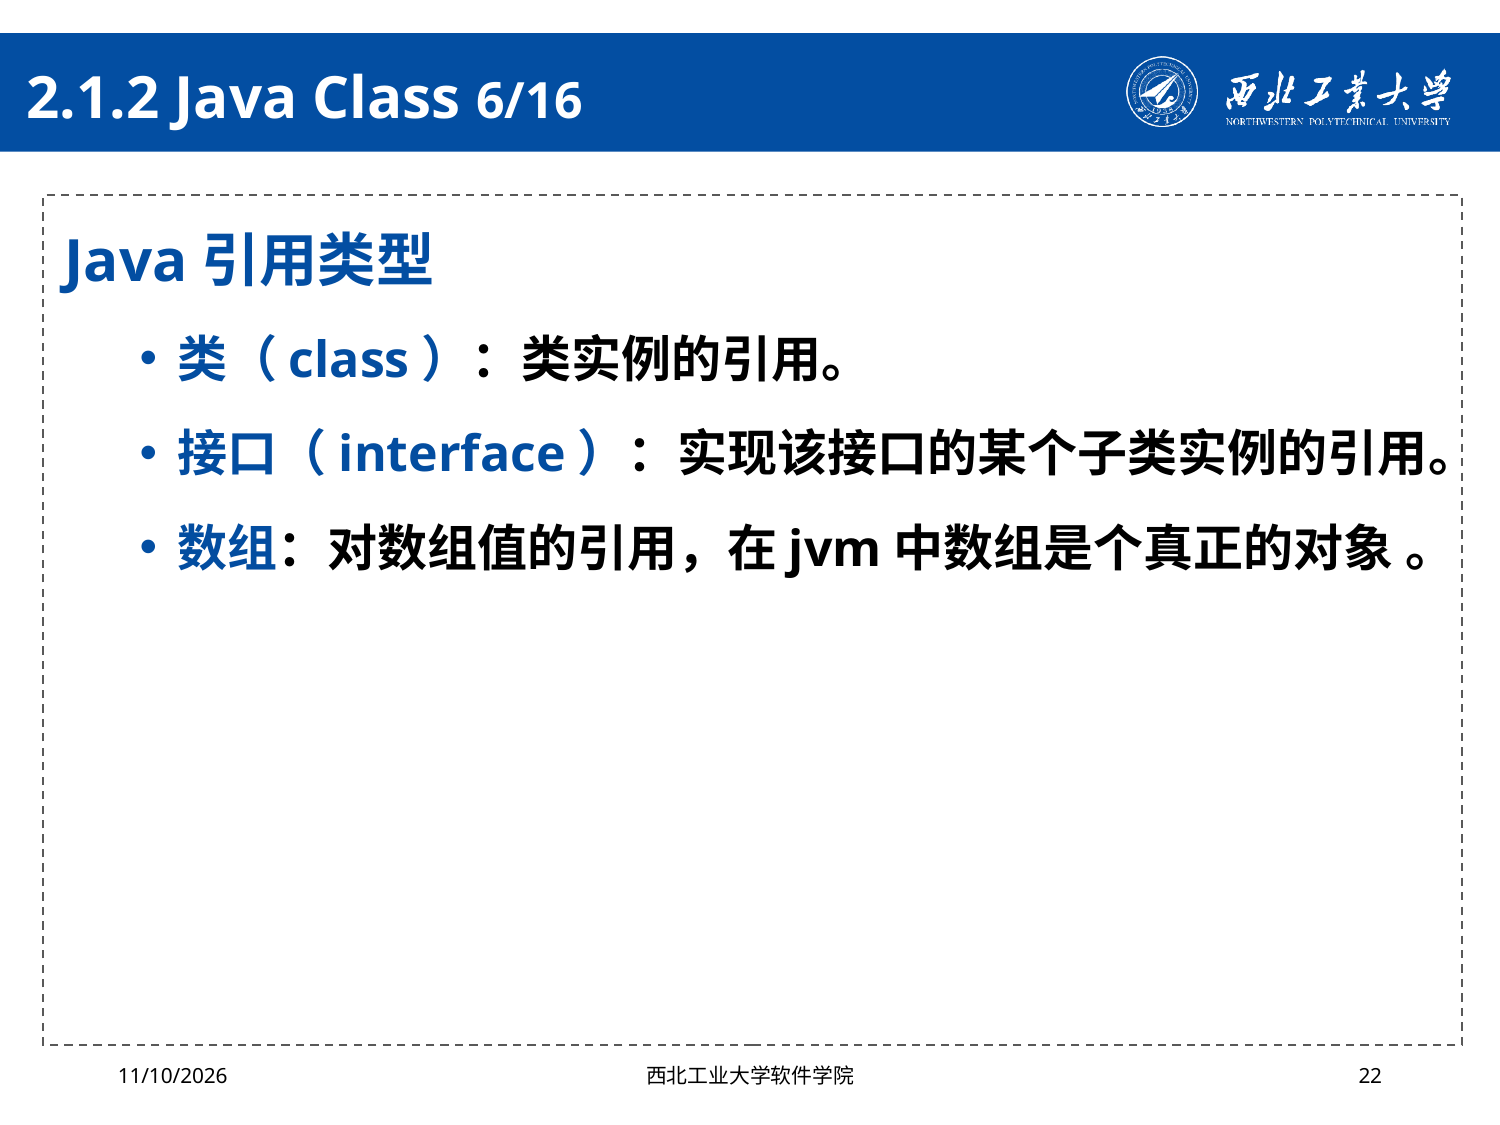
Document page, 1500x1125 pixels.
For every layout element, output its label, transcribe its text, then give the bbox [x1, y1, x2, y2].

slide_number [103, 1055, 441, 1116]
list Java引用类型 类（class）：类实例的引用。 接口（interface）：实现该接口的某个子类实例的引用。 数组：对数组值的引用，在jvm中数组是个真正的对象 。 [49, 201, 1457, 1036]
footer 西北工业大学软件学院 [496, 1055, 1004, 1116]
picture [1226, 68, 1451, 125]
title 2.1.2 Java Class 6/16 [11, 49, 1115, 149]
slide_number 22 [1059, 1055, 1397, 1116]
picture [1126, 56, 1198, 127]
